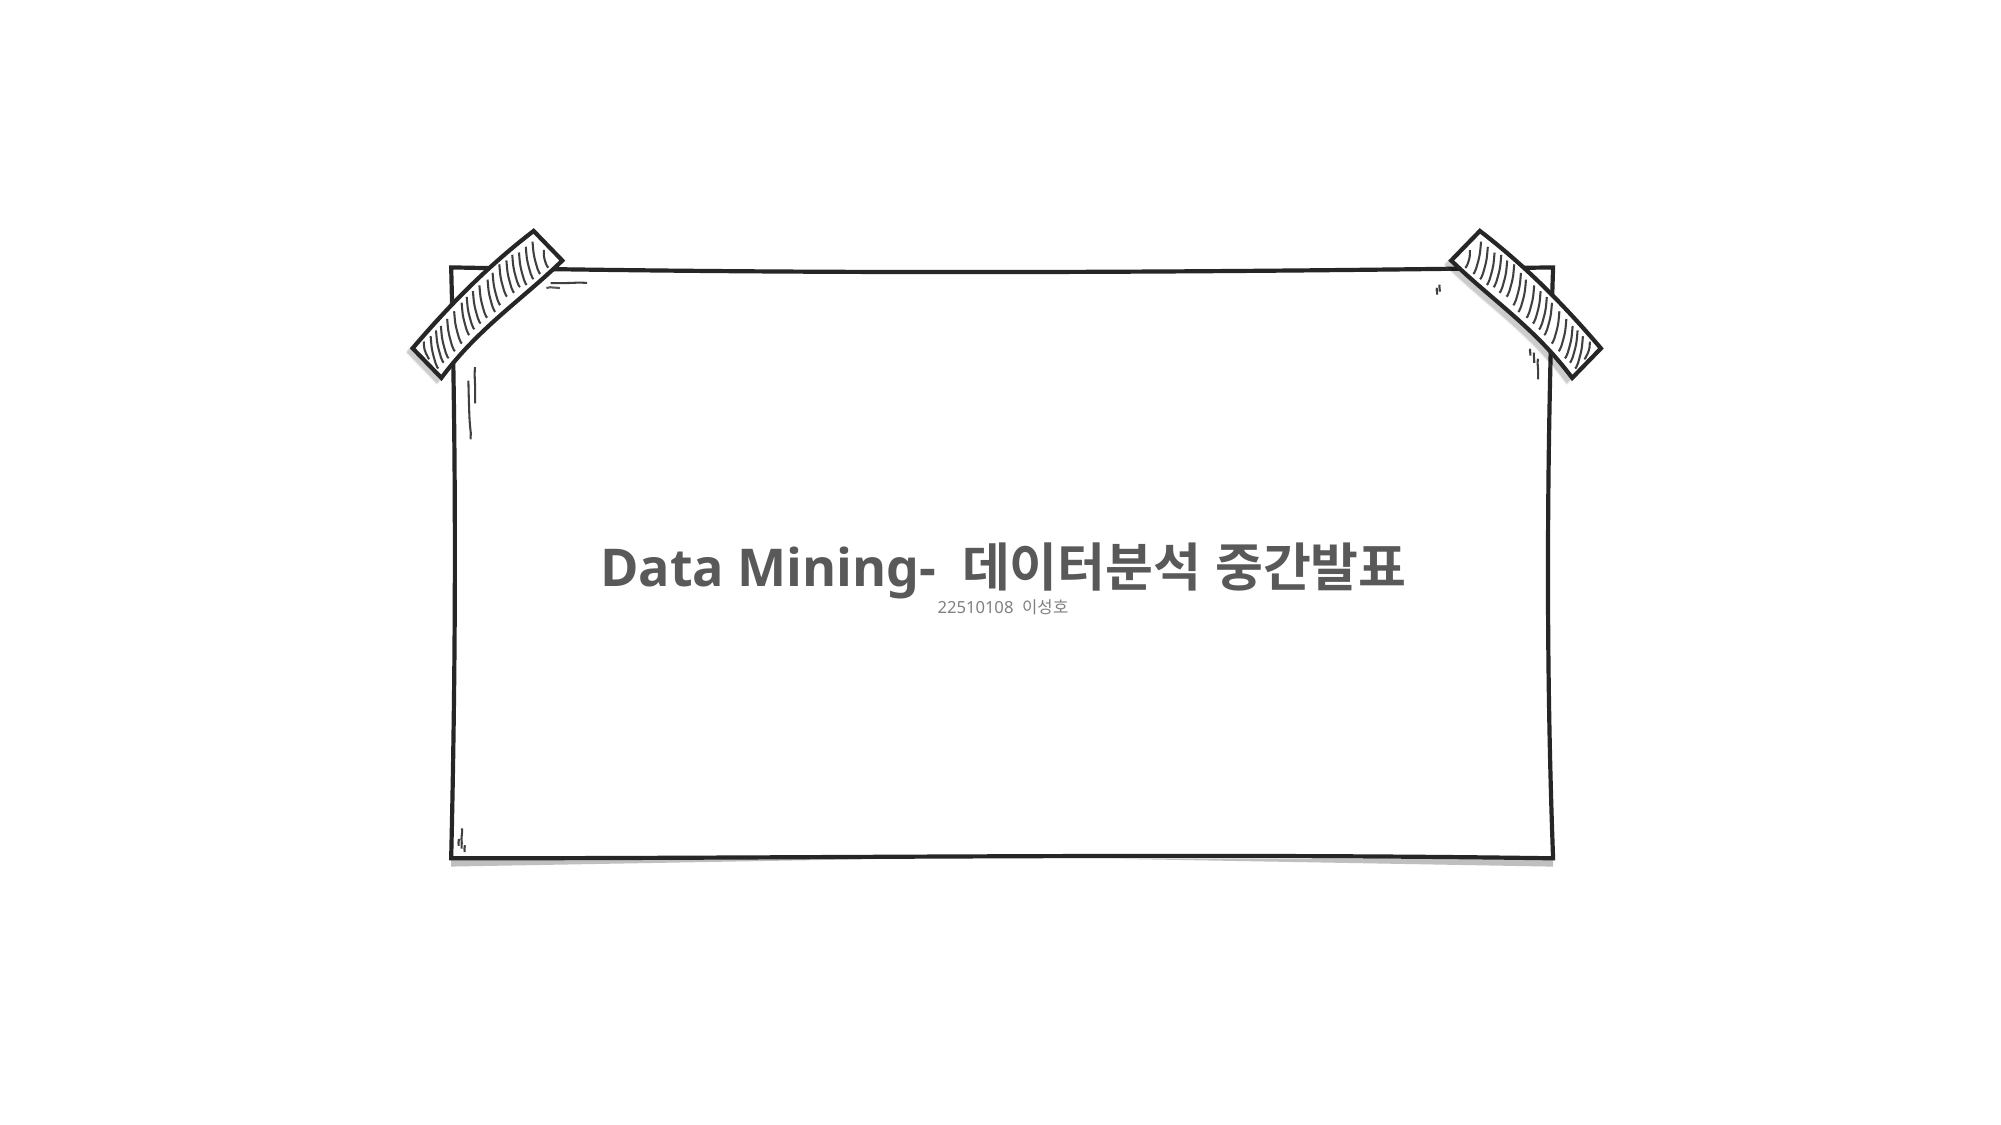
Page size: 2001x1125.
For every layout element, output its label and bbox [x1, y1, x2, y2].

text_box [401, 241, 1613, 867]
